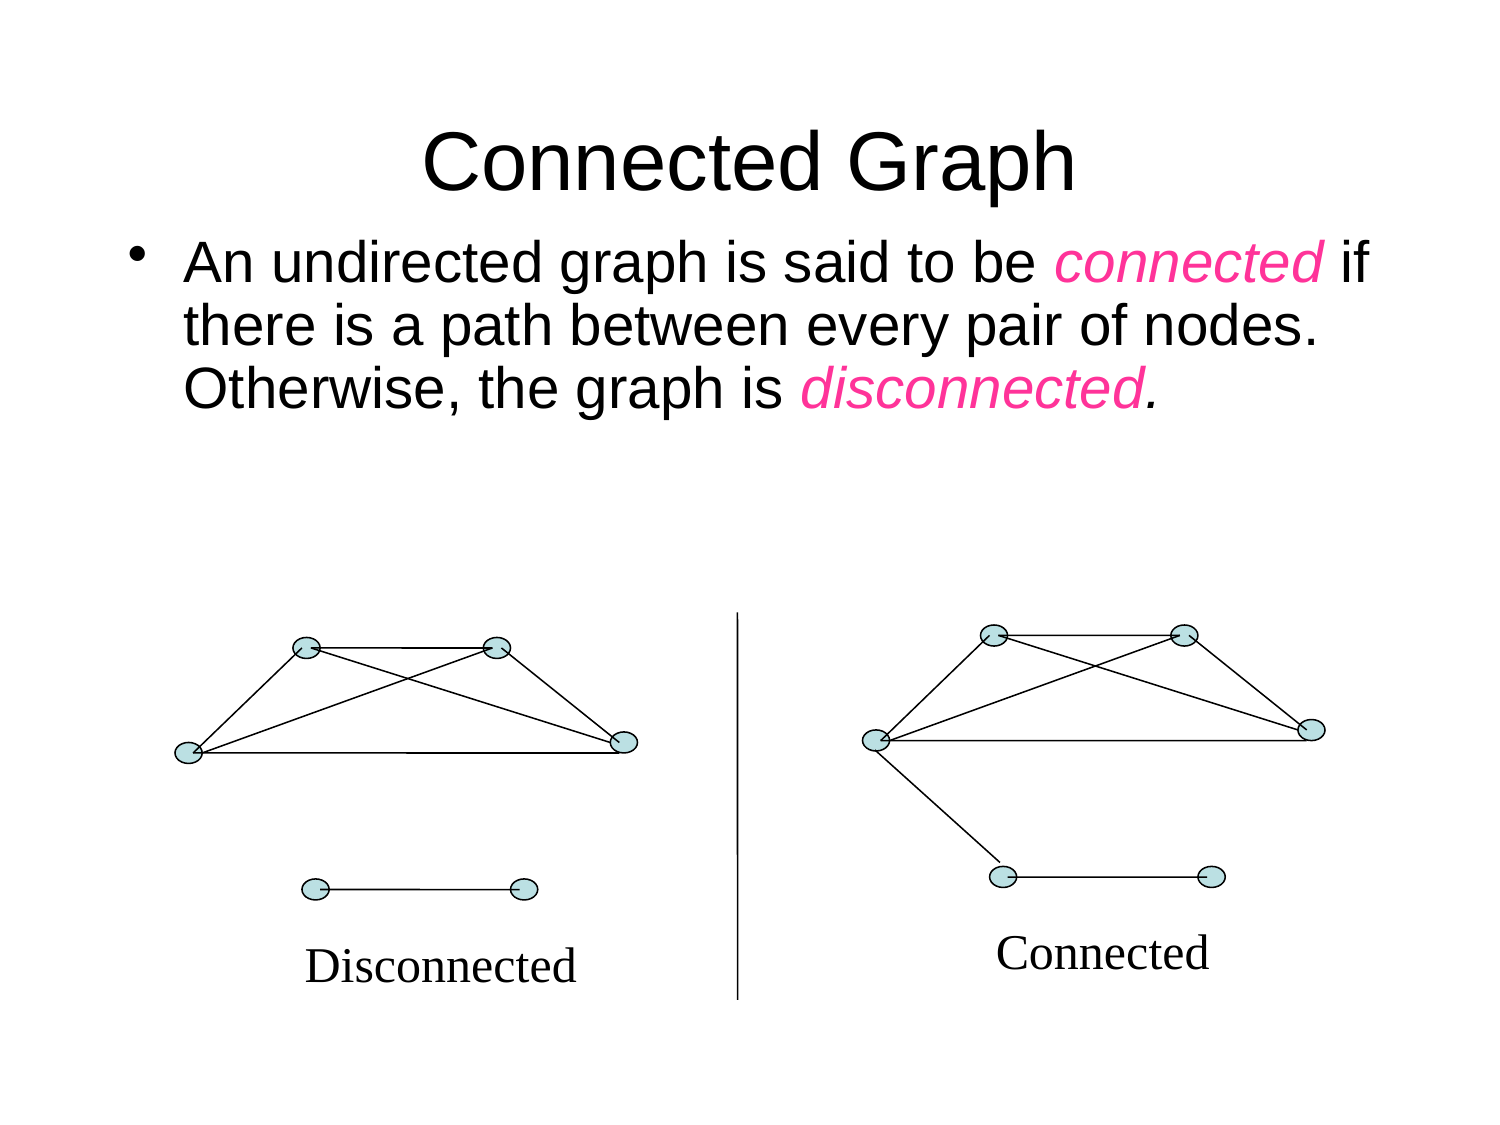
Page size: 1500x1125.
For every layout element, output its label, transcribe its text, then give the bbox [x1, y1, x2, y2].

text_box Disconnected [289, 924, 592, 1000]
title Connected Graph [75, 95, 1425, 221]
text_box [862, 729, 890, 751]
text_box [1170, 624, 1198, 647]
list An undirected graph is said to be connected if there is a path between every pair of nodes. Otherwise, the graph is disconnected. [112, 224, 1388, 1000]
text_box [174, 637, 638, 901]
text_box Connected [980, 912, 1225, 988]
text_box [989, 866, 1017, 888]
text_box [980, 624, 1008, 647]
text_box [1197, 866, 1226, 888]
text_box [1297, 719, 1326, 741]
